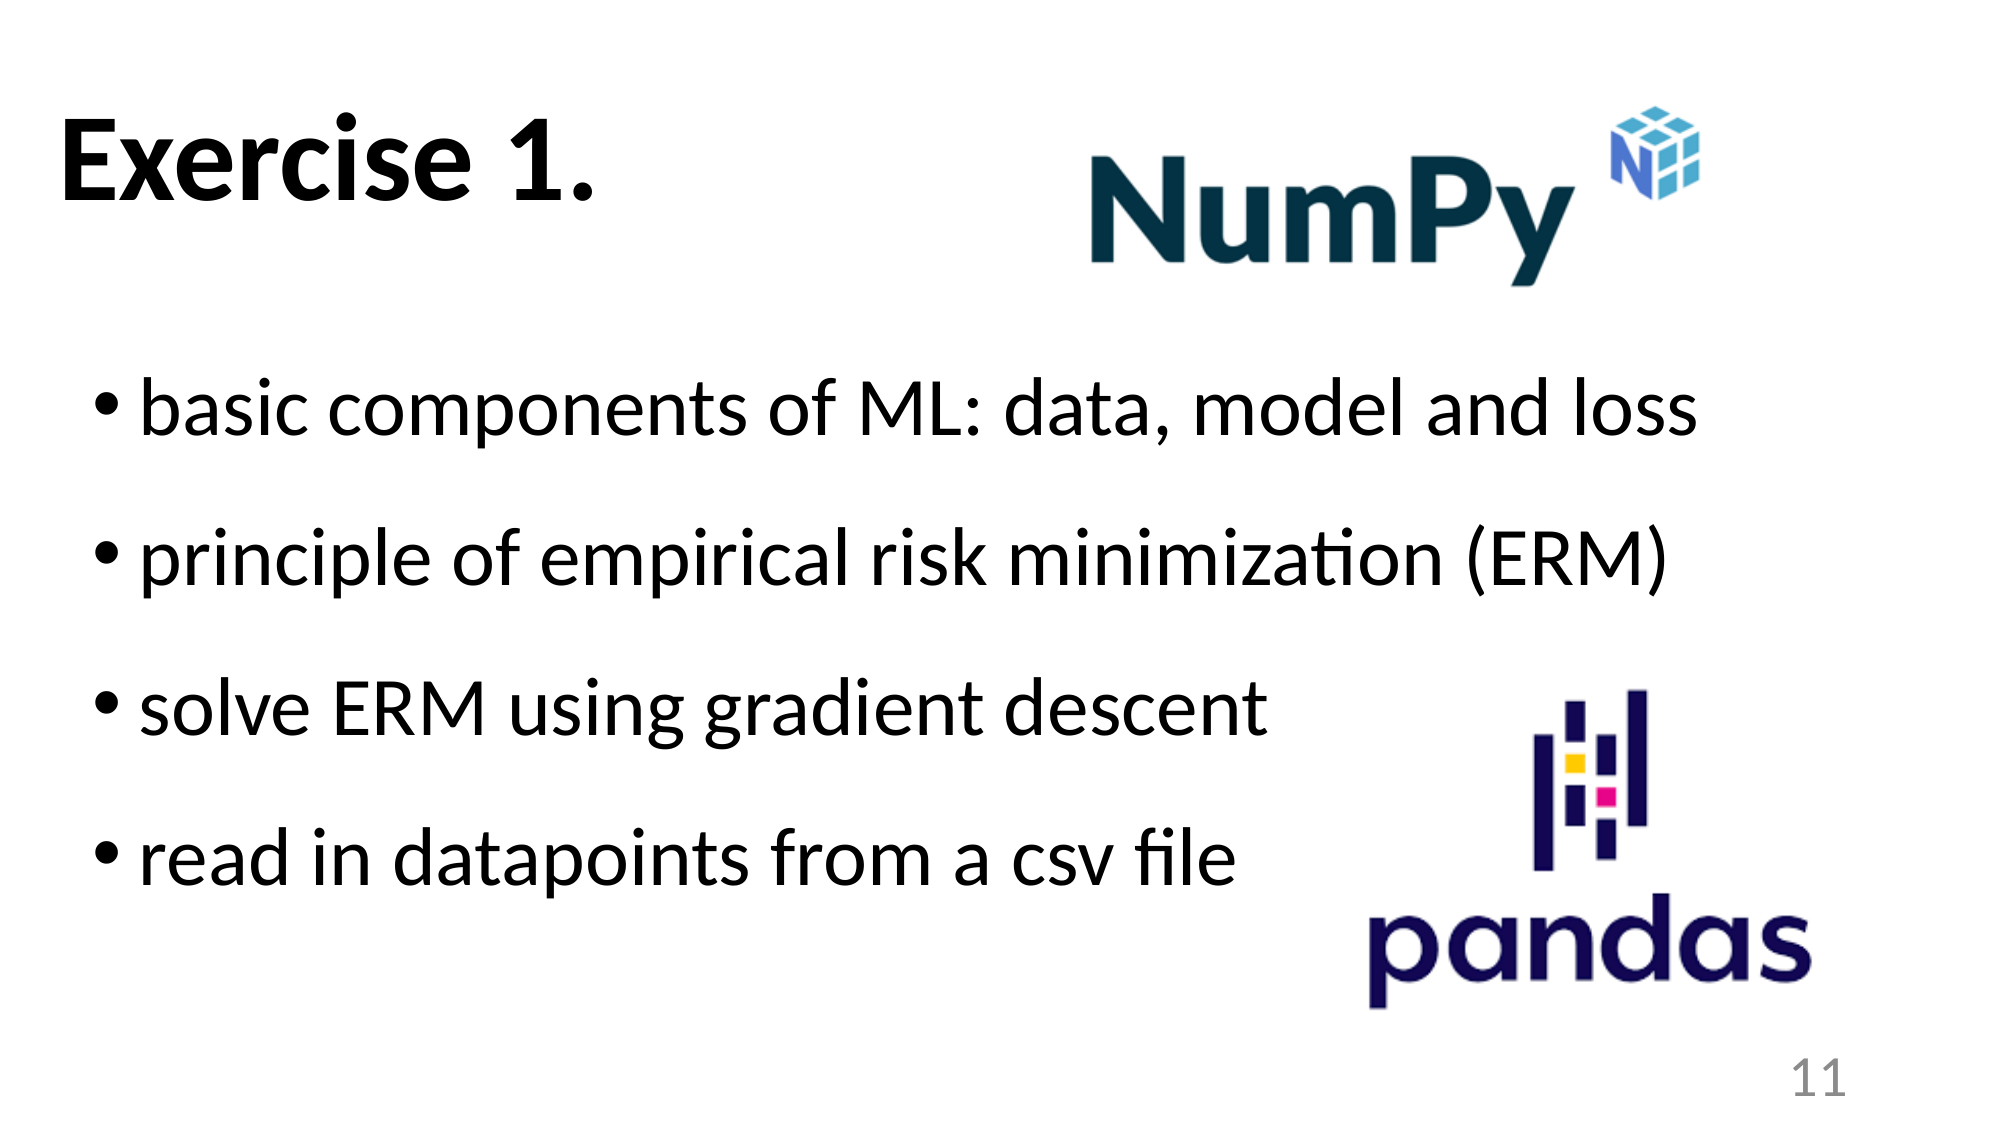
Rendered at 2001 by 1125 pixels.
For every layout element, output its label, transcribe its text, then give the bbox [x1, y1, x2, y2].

picture [1009, 41, 1755, 322]
text_box Exercise 1. [43, 67, 616, 293]
text_box basic components of ML: data, model and loss principle of empirical risk minimization (ERM) solve ERM using gradient descent read in datapoints from a csv file [77, 294, 1923, 910]
picture [1319, 657, 1863, 1043]
slide_number 11 [1412, 1043, 1863, 1103]
